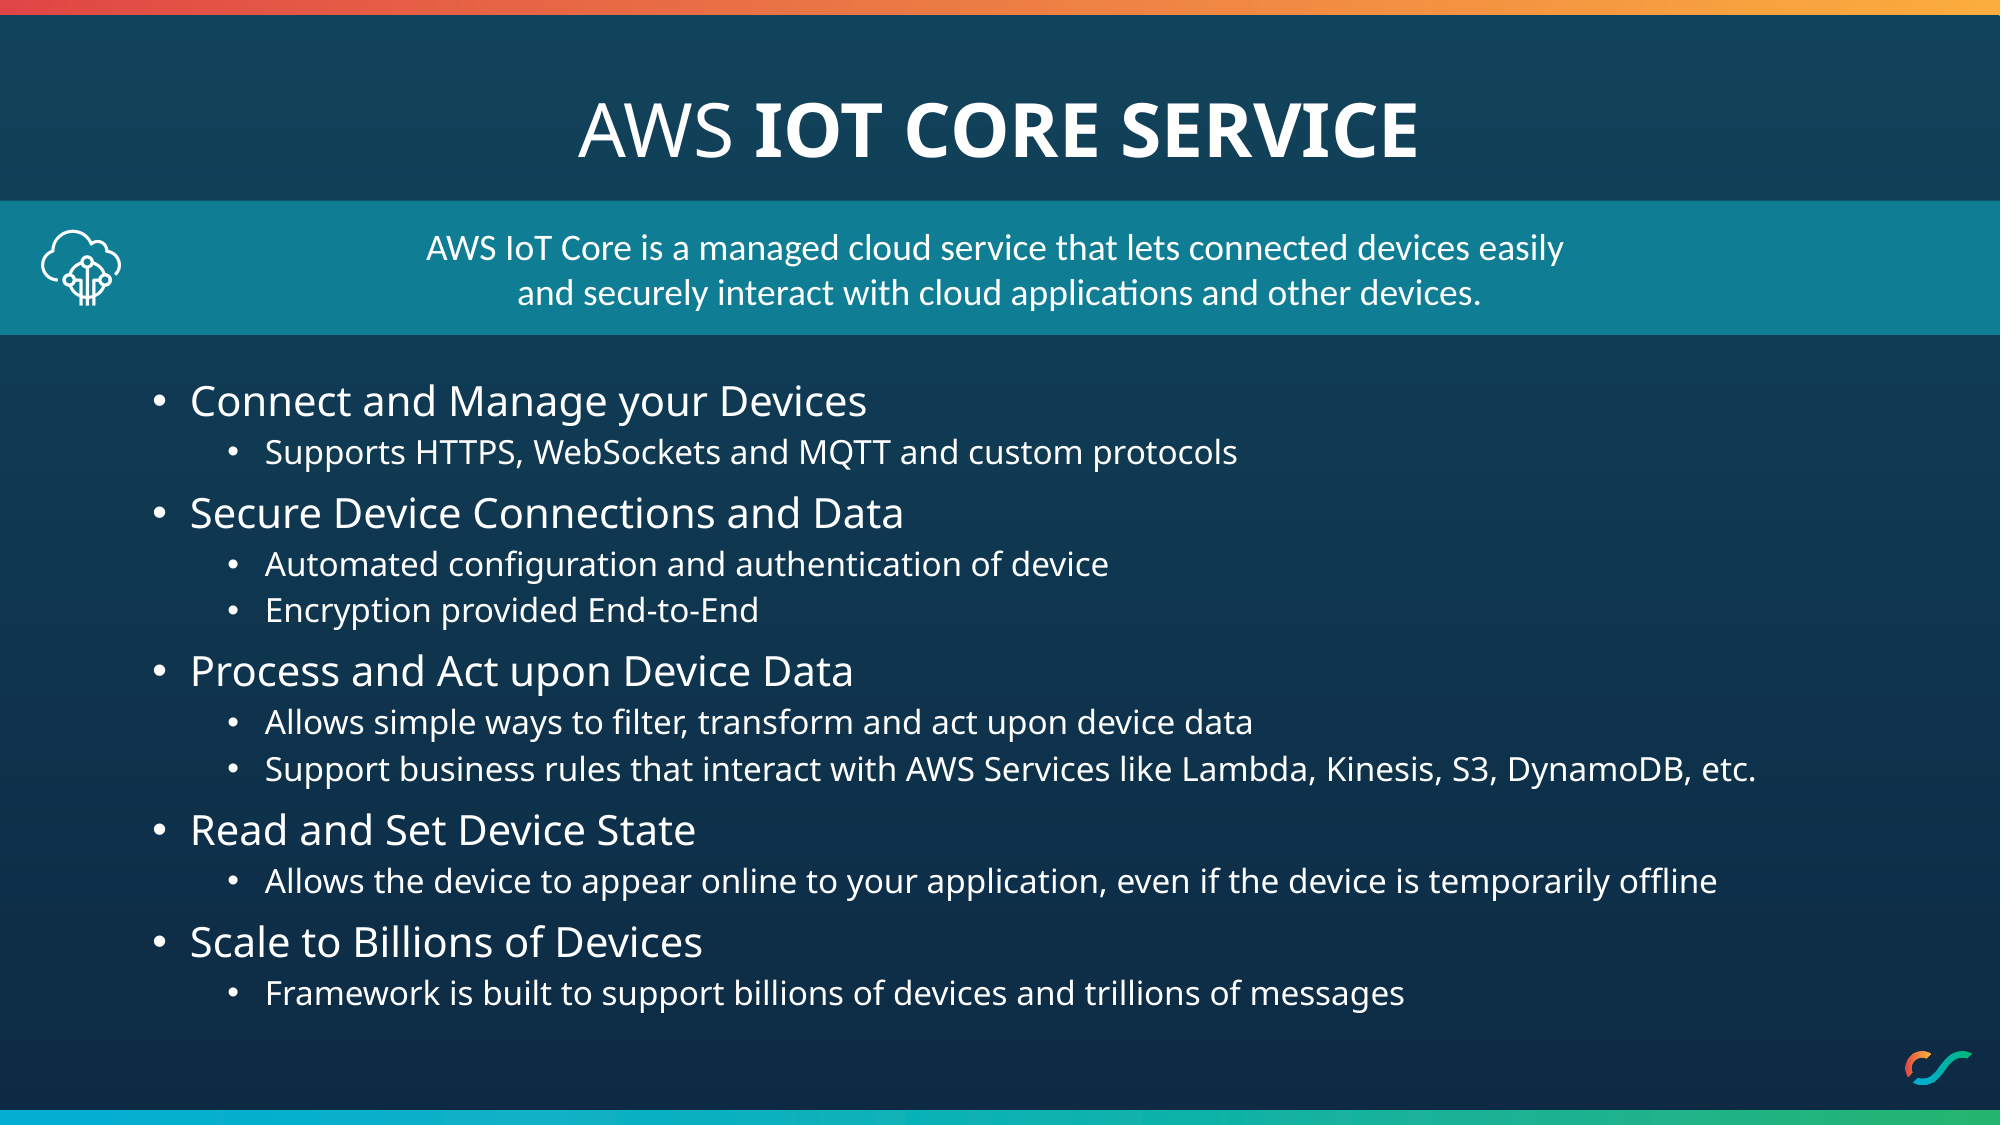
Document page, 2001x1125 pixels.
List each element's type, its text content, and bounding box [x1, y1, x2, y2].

picture [24, 211, 138, 325]
title AWS IOT CORE Service [137, 66, 1863, 200]
text_box AWS IoT Core is a managed cloud service that lets connected devices easily and securely interact with cloud applications and other devices. [0, 200, 2000, 336]
picture [1896, 1041, 1982, 1095]
list Connect and Manage your Devices Supports HTTPS, WebSockets and MQTT and custom protocols Secure Device Connections and Data Automated configuration and authentication of device Encryption provided End-to-End Process and Act upon Device Data Allows simple ways to filter, transform and act upon device data Support business rules that interact with AWS Services like Lambda, Kinesis, S3, DynamoDB, etc. Read and Set Device State Allows the device to appear online to your application, even if the device is temporarily offline Scale to Billions of Devices Framework is built to support billions of devices and trillions of messages [137, 372, 1863, 1075]
picture [0, 0, 2000, 16]
picture [0, 1110, 2000, 1125]
